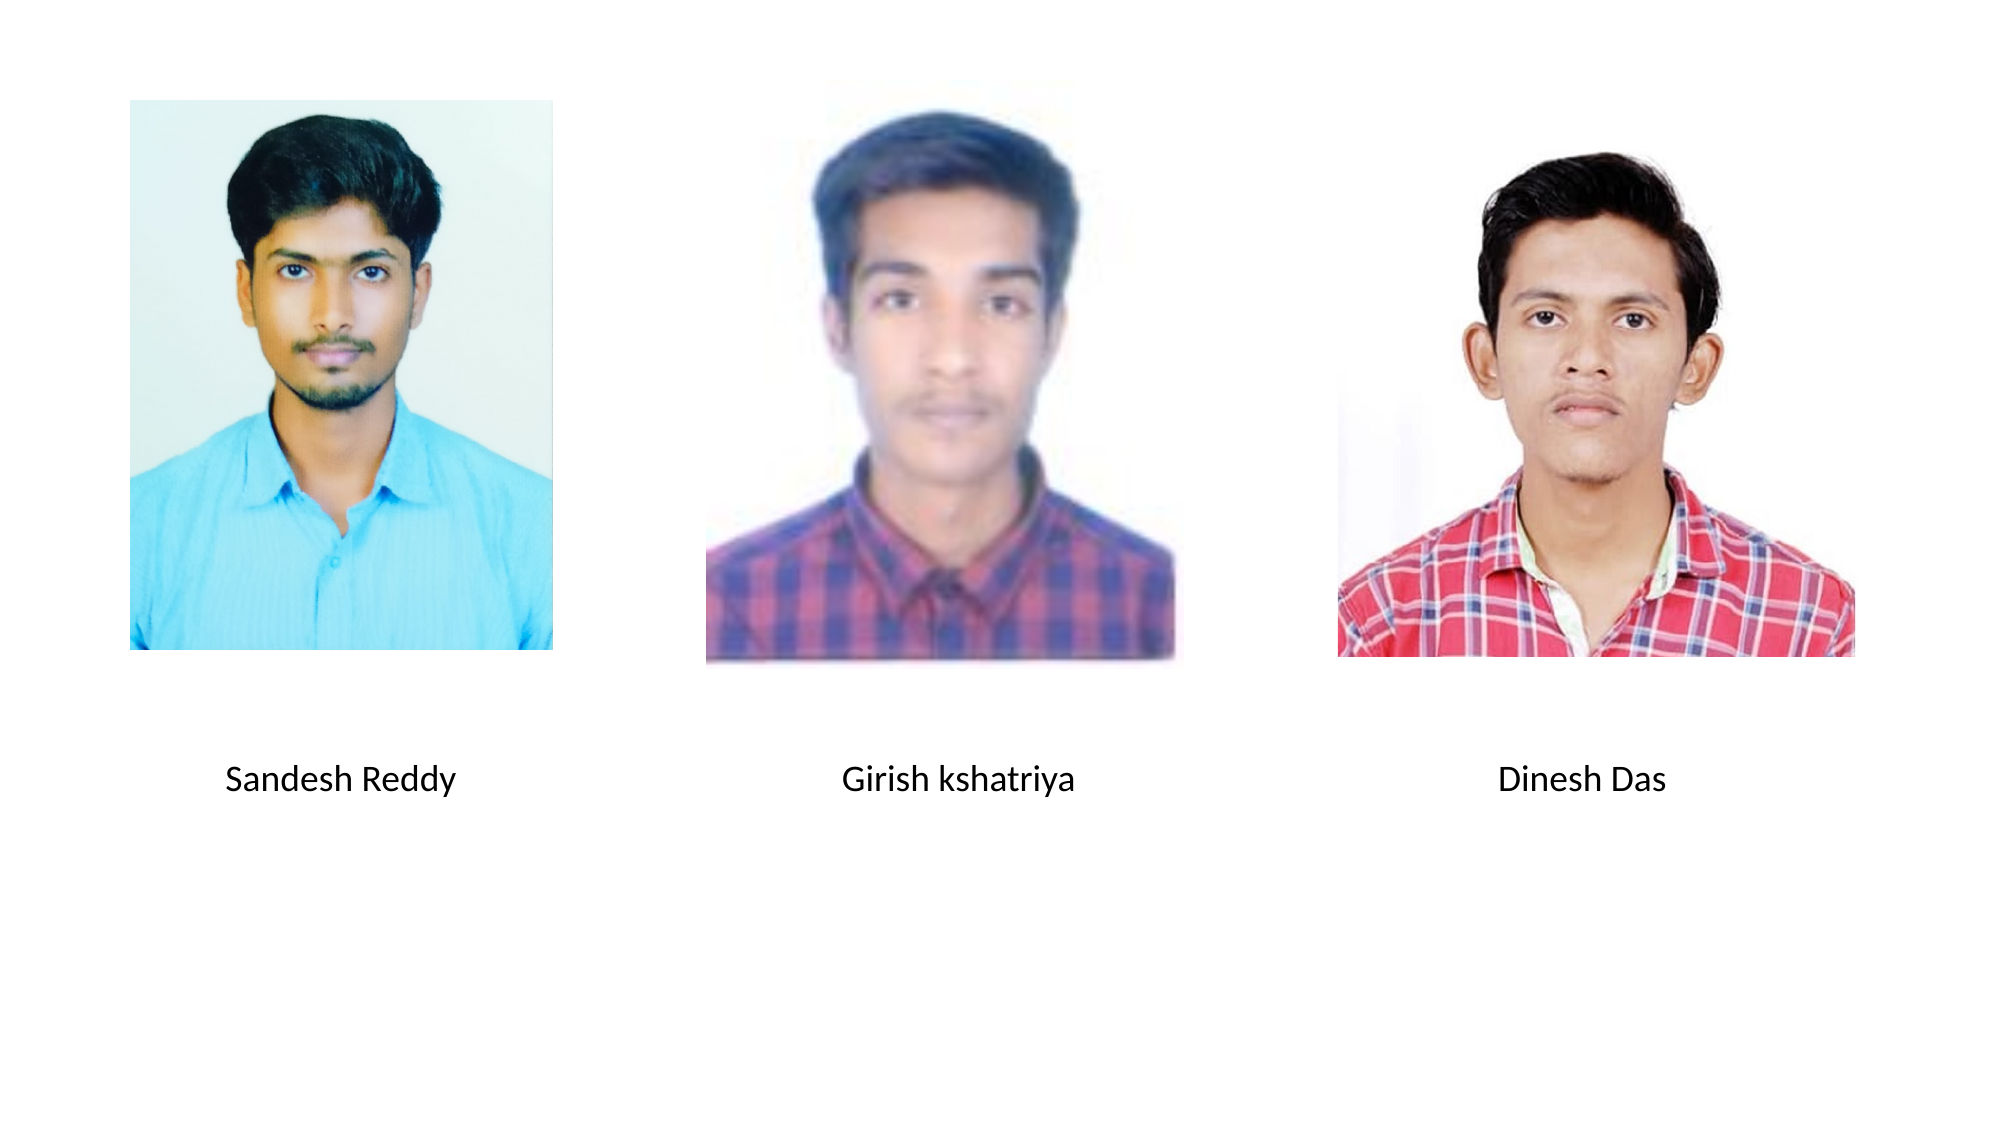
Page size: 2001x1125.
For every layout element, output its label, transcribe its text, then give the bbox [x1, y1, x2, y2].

text_box Girish kshatriya [827, 746, 1091, 807]
text_box Sandesh Reddy [210, 746, 472, 807]
picture [130, 100, 553, 650]
picture [1337, 130, 1859, 657]
picture [706, 80, 1184, 670]
text_box Dinesh Das [1483, 746, 1682, 807]
